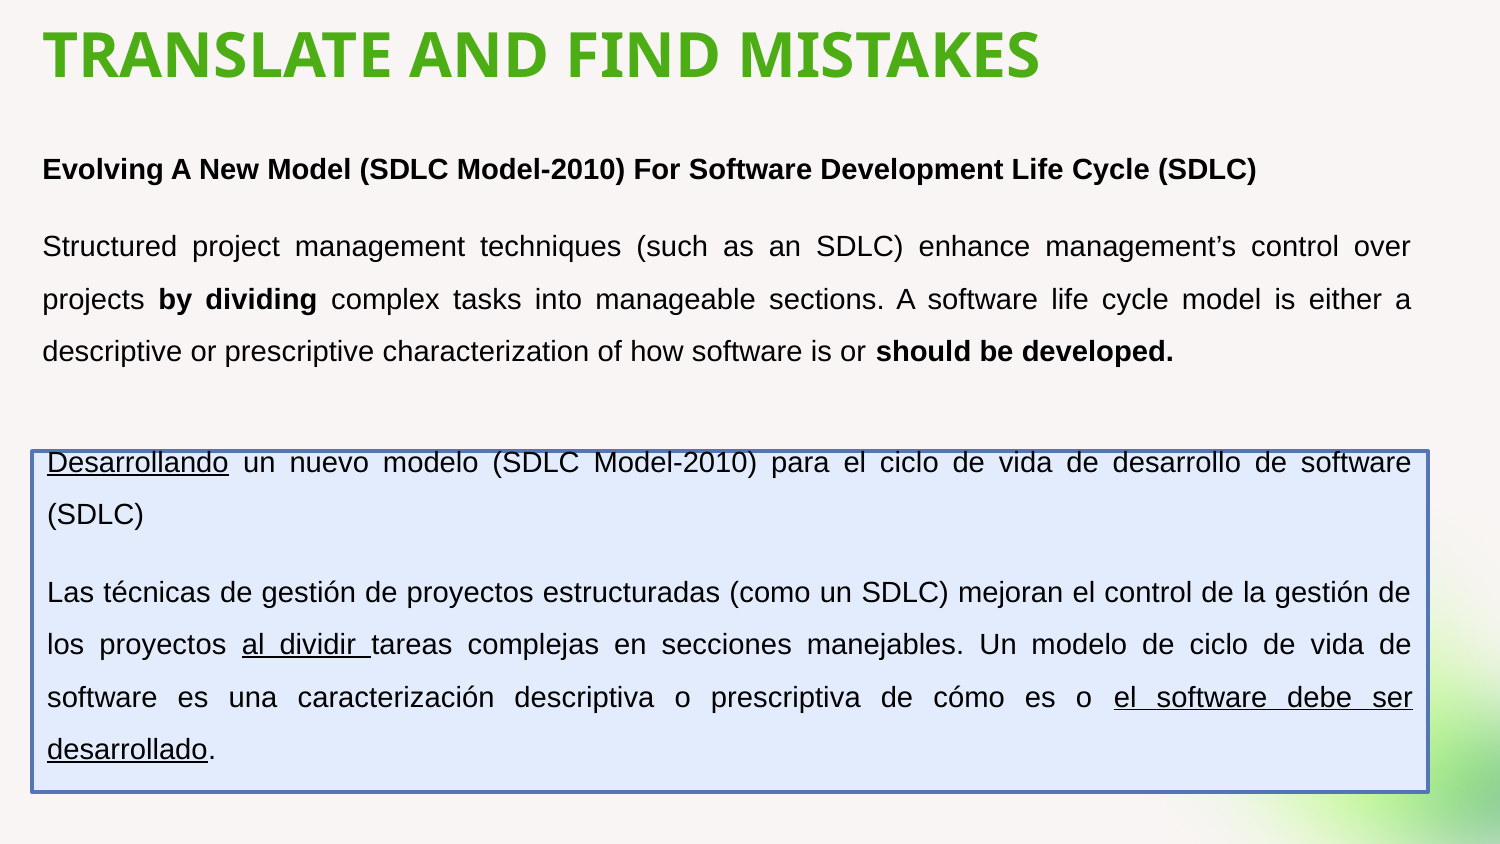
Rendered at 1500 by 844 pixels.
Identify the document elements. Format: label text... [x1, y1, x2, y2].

title TRANSLATE AND FIND MISTAKES [27, 0, 1473, 94]
text_box Evolving A New Model (SDLC Model-2010) For Software Development Life Cycle (SDLC) Structured project management techniques (such as an SDLC) enhance management’s control over projects by dividing complex tasks into manageable sections. A software life cycle model is either a descriptive or prescriptive characterization of how software is or should be developed. [27, 117, 1429, 383]
text_box Desarrollando un nuevo modelo (SDLC Model-2010) para el ciclo de vida de desarrollo de software (SDLC) Las técnicas de gestión de proyectos estructuradas (como un SDLC) mejoran el control de la gestión de los proyectos al dividir tareas complejas en secciones manejables. Un modelo de ciclo de vida de software es una caracterización descriptiva o prescriptiva de cómo es o el software debe ser desarrollado. [30, 449, 1430, 794]
picture [1151, 503, 1500, 844]
